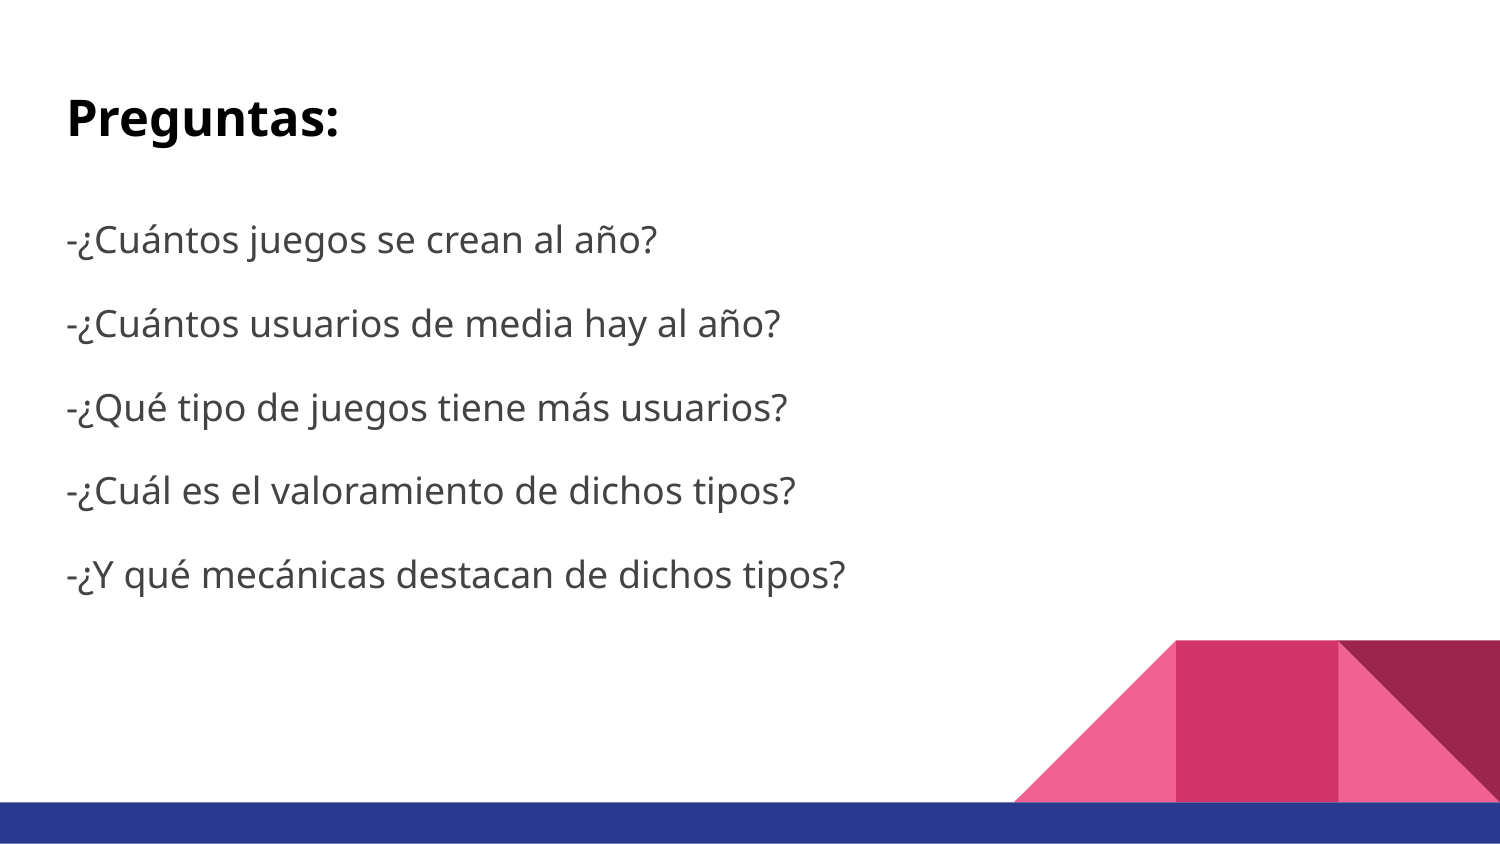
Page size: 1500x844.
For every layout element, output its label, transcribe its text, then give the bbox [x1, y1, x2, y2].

title Preguntas: [51, 67, 1449, 167]
list -¿Cuántos juegos se crean al año? -¿Cuántos usuarios de media hay al año? -¿Qué tipo de juegos tiene más usuarios? -¿Cuál es el valoramiento de dichos tipos? -¿Y qué mecánicas destacan de dichos tipos? [51, 191, 1449, 739]
